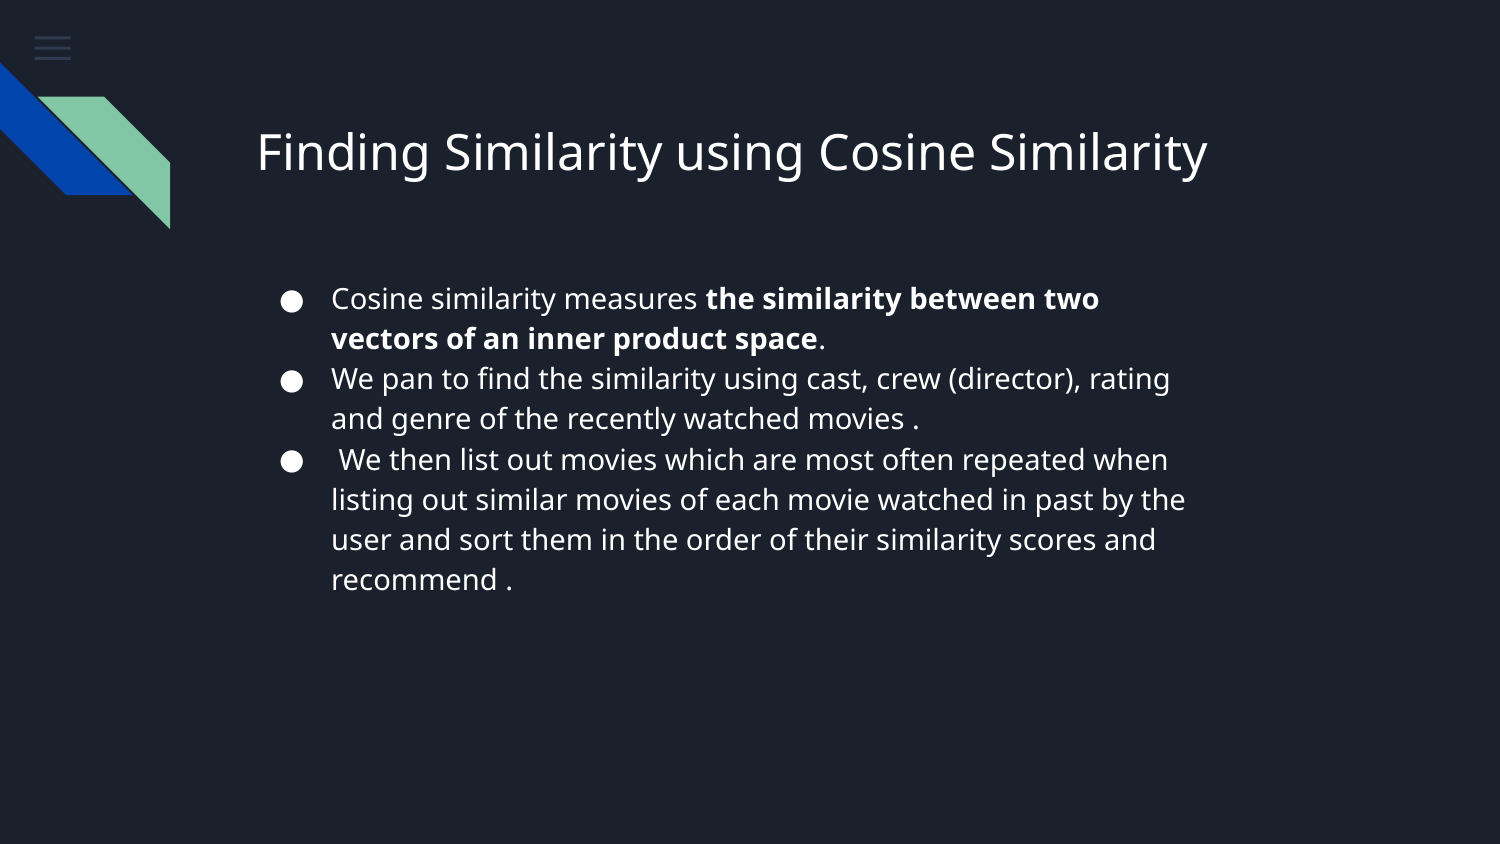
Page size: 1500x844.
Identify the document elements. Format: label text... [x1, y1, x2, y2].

list Cosine similarity measures the similarity between two vectors of an inner product space. We pan to find the similarity using cast, crew (director), rating and genre of the recently watched movies . We then list out movies which are most often repeated when listing out similar movies of each movie watched in past by the user and sort them in the order of their similarity scores and recommend . [241, 260, 1206, 661]
title Finding Similarity using Cosine Similarity [241, 105, 1447, 225]
